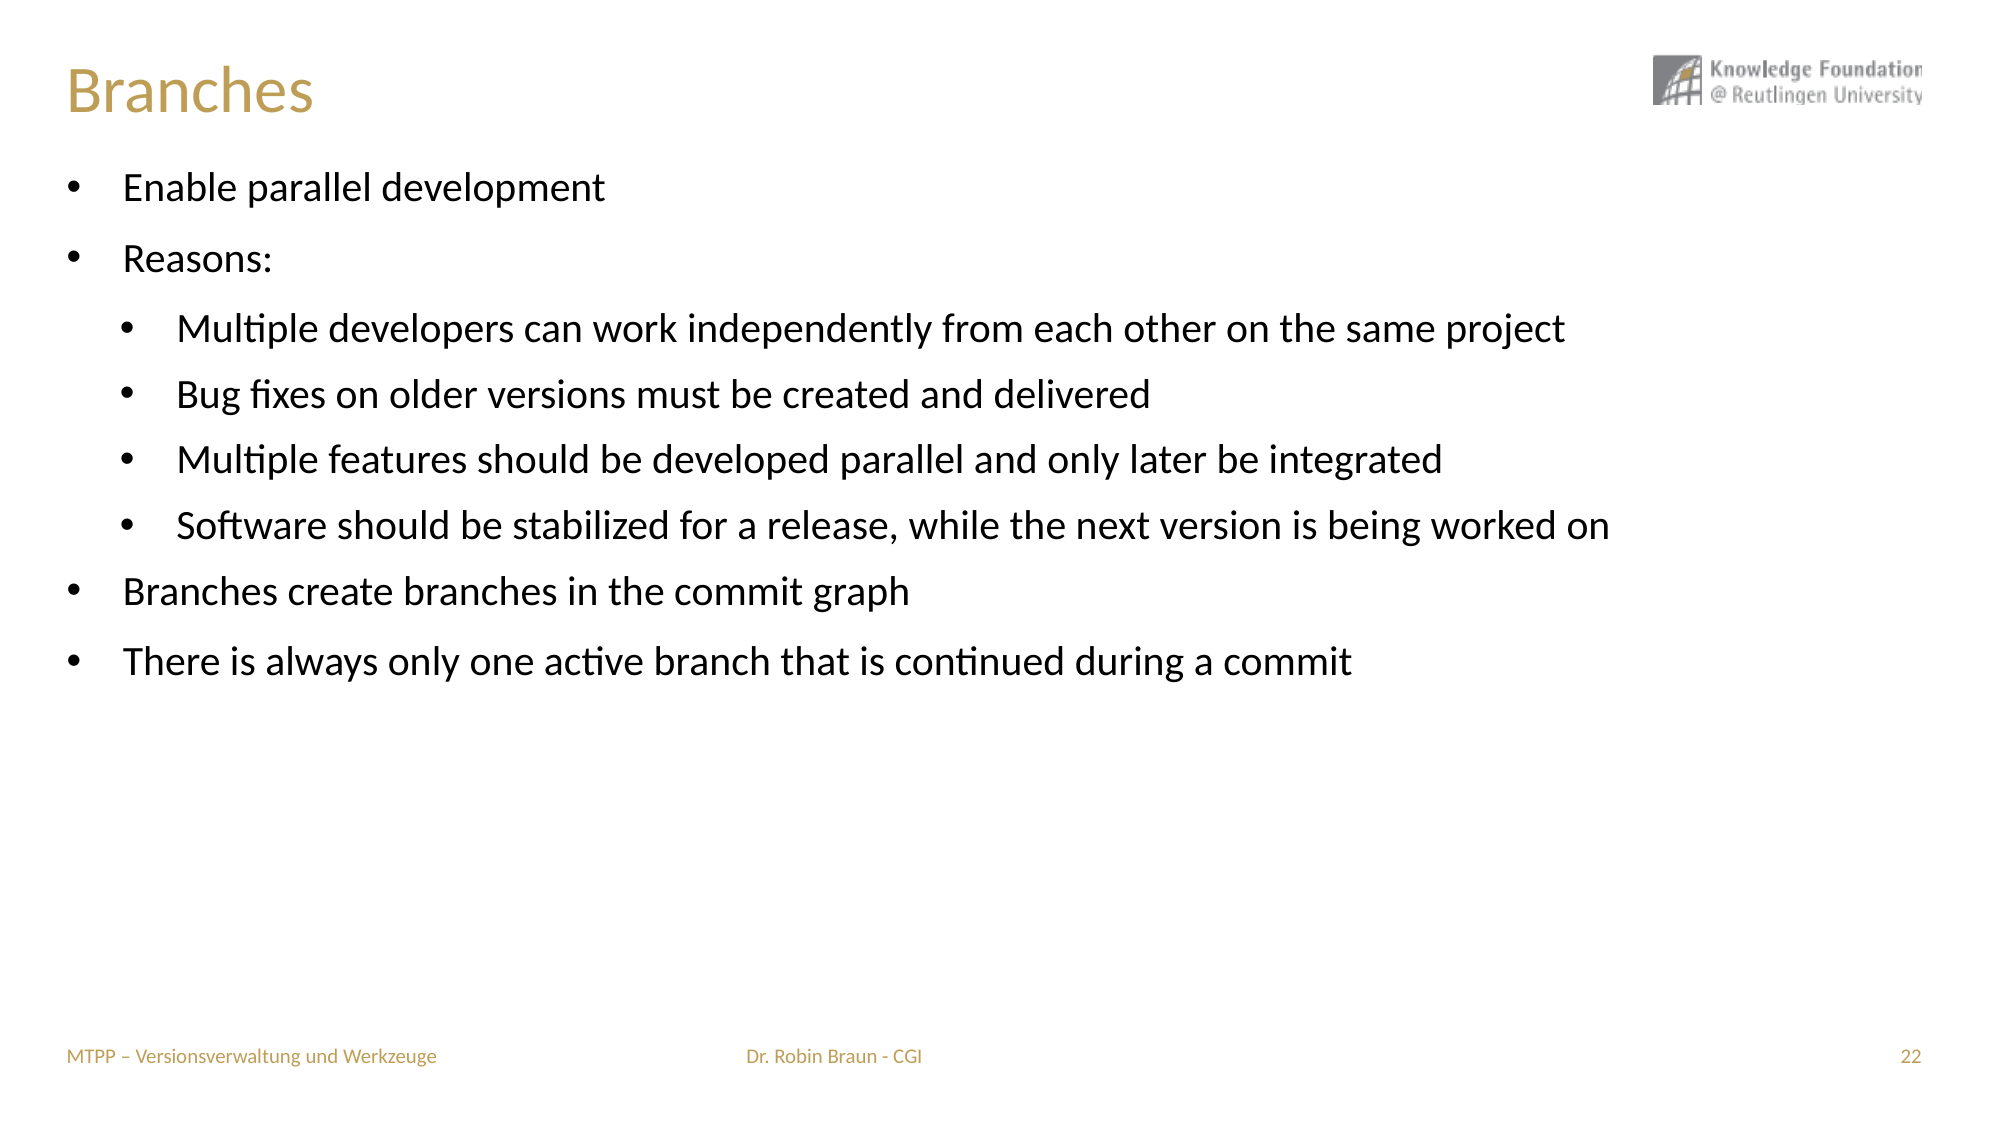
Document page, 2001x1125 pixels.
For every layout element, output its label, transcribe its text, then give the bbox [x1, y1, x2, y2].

list Enable parallel development Reasons: Multiple developers can work independently from each other on the same project Bug fixes on older versions must be created and delivered Multiple features should be developed parallel and only later be integrated Software should be stabilized for a release, while the next version is being worked on Branches create branches in the commit graph There is always only one active branch that is continued during a commit [66, 160, 1922, 988]
title Branches [66, 42, 1603, 138]
